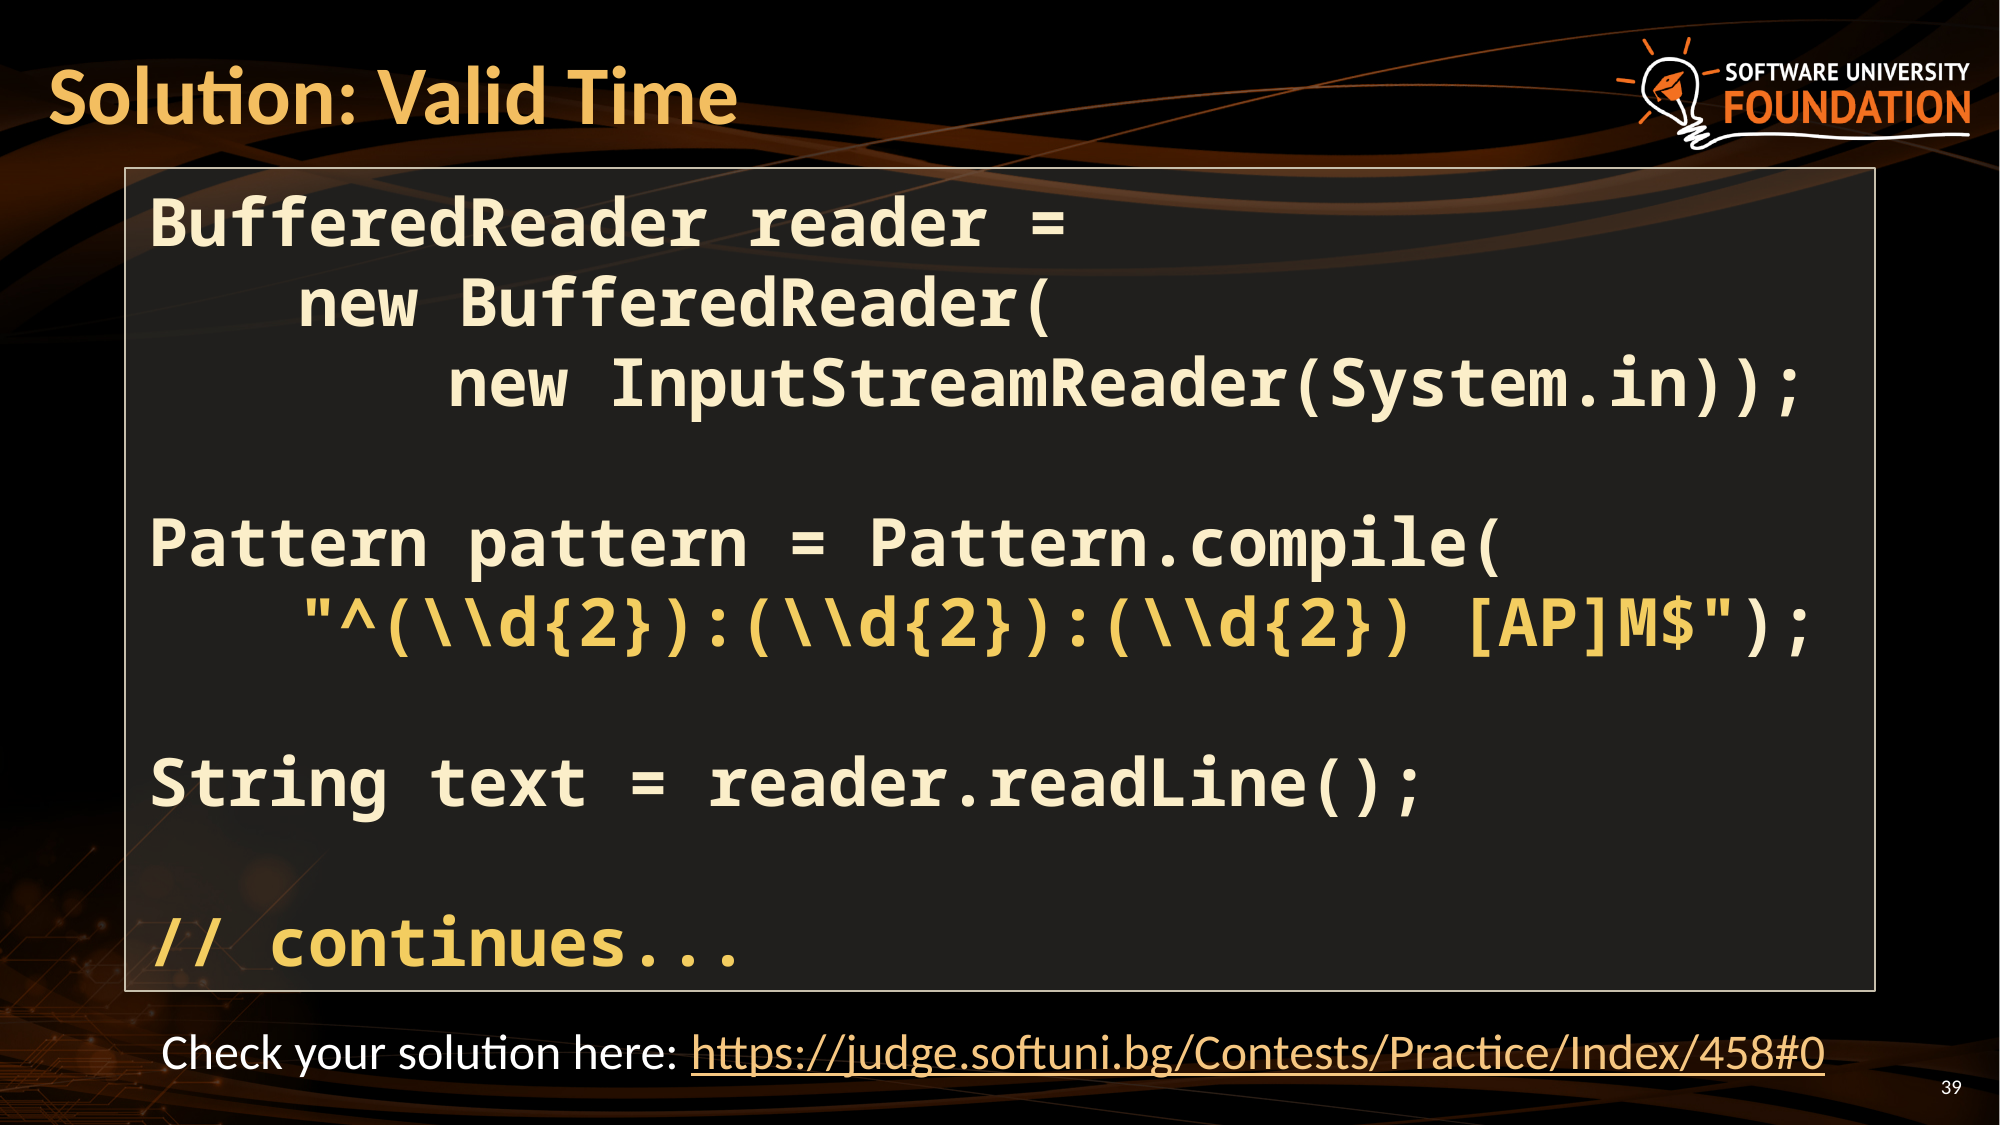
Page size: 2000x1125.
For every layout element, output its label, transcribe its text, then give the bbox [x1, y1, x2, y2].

title Solution: Valid Time [30, 6, 1602, 189]
text_box Check your solution here: https://judge.softuni.bg/Contests/Practice/Index/458#0 [124, 1011, 1863, 1087]
picture [0, 0, 2000, 1125]
slide_number 39 [1897, 1070, 1968, 1103]
text_box BufferedReader reader = new BufferedReader( new InputStreamReader(System.in)); Pattern pattern = Pattern.compile( "^(\\d{2}):(\\d{2}):(\\d{2}) [AP]M$"); String text = reader.readLine(); // continues... [124, 168, 1875, 992]
